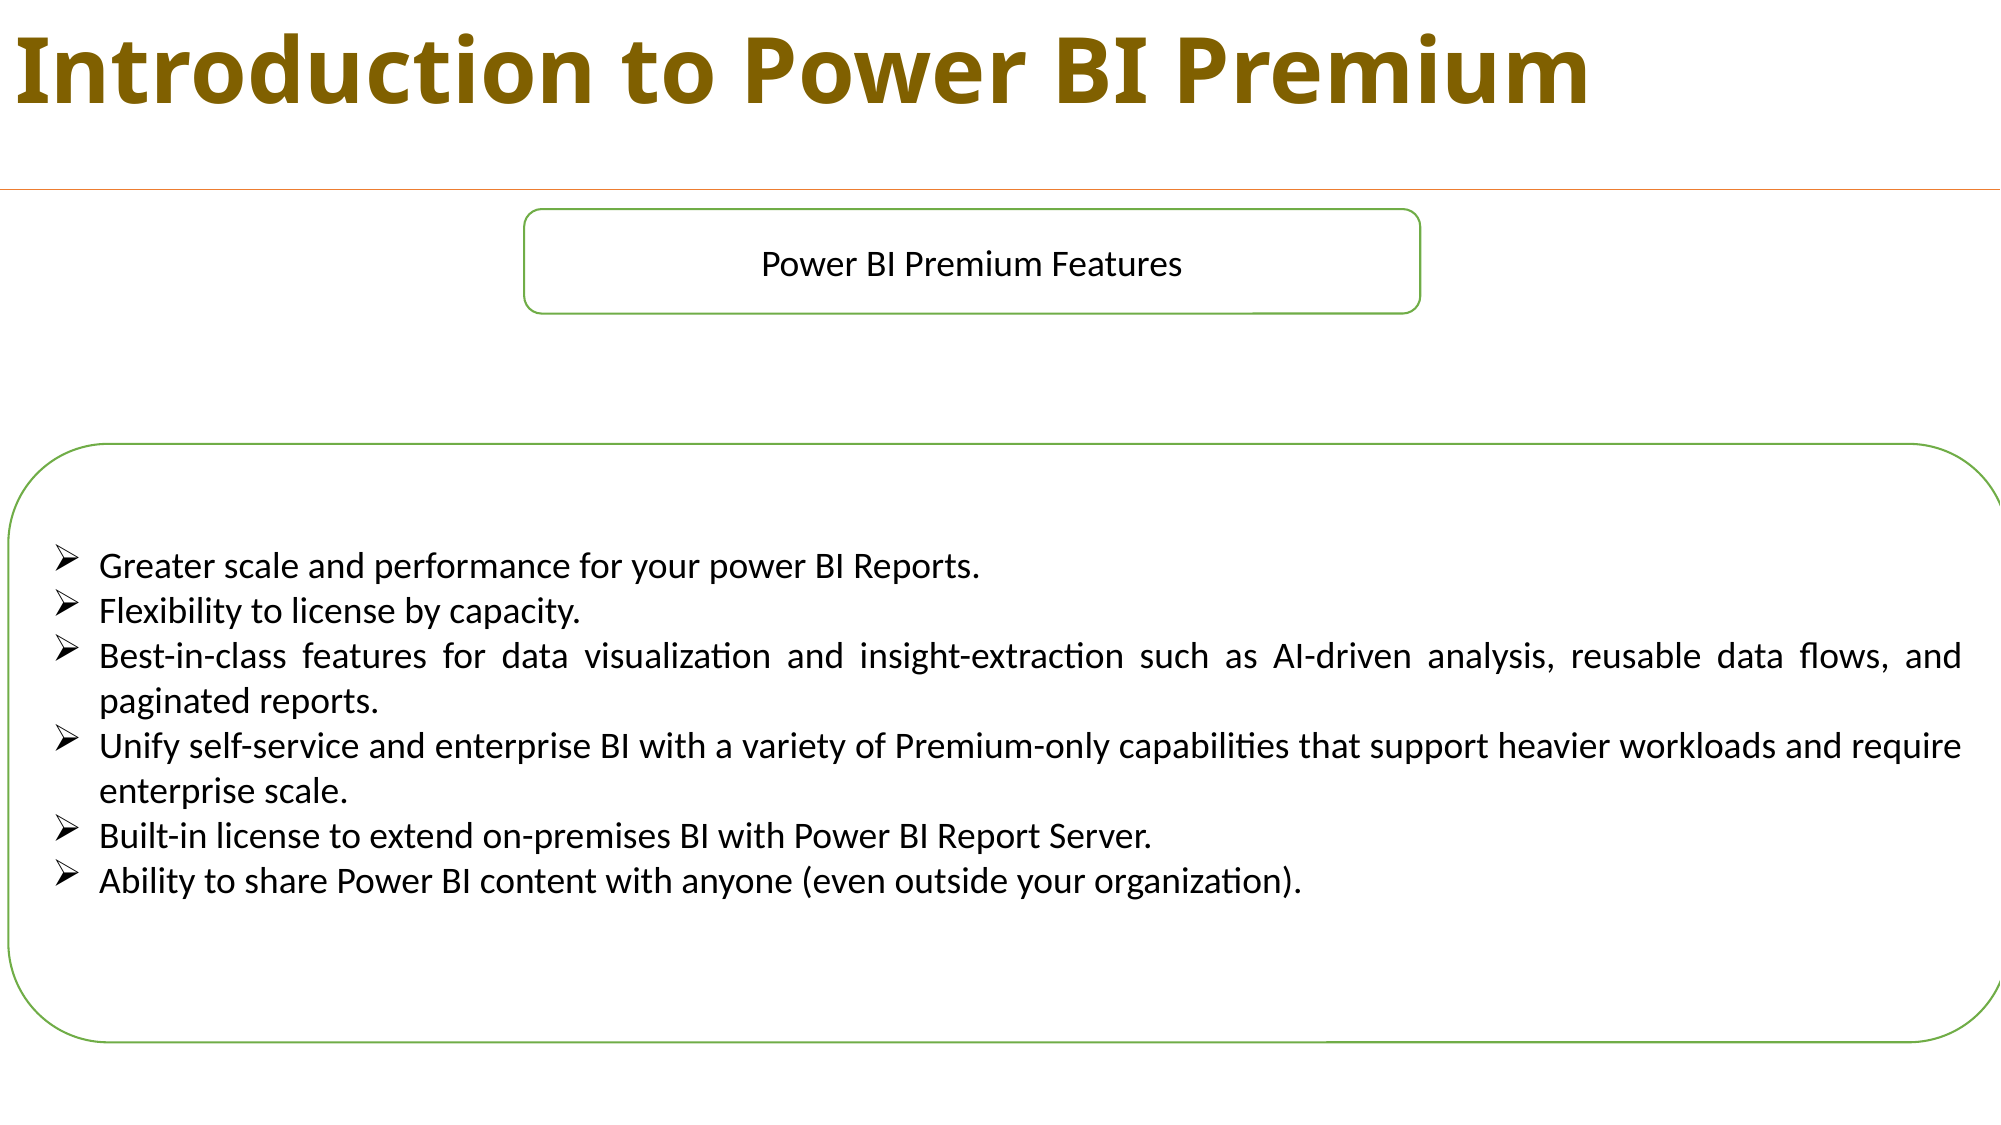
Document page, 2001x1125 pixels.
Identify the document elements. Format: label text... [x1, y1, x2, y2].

title Introduction to Power BI Premium [0, 0, 2000, 148]
text_box Greater scale and performance for your power BI Reports. Flexibility to license by capacity. Best-in-class features for data visualization and insight-extraction such as AI-driven analysis, reusable data flows, and paginated reports. Unify self-service and enterprise BI with a variety of Premium-only capabilities that support heavier workloads and require enterprise scale. Built-in license to extend on-premises BI with Power BI Report Server. Ability to share Power BI content with anyone (even outside your organization). [7, 442, 2000, 1044]
text_box Power BI Premium Features [523, 208, 1422, 315]
